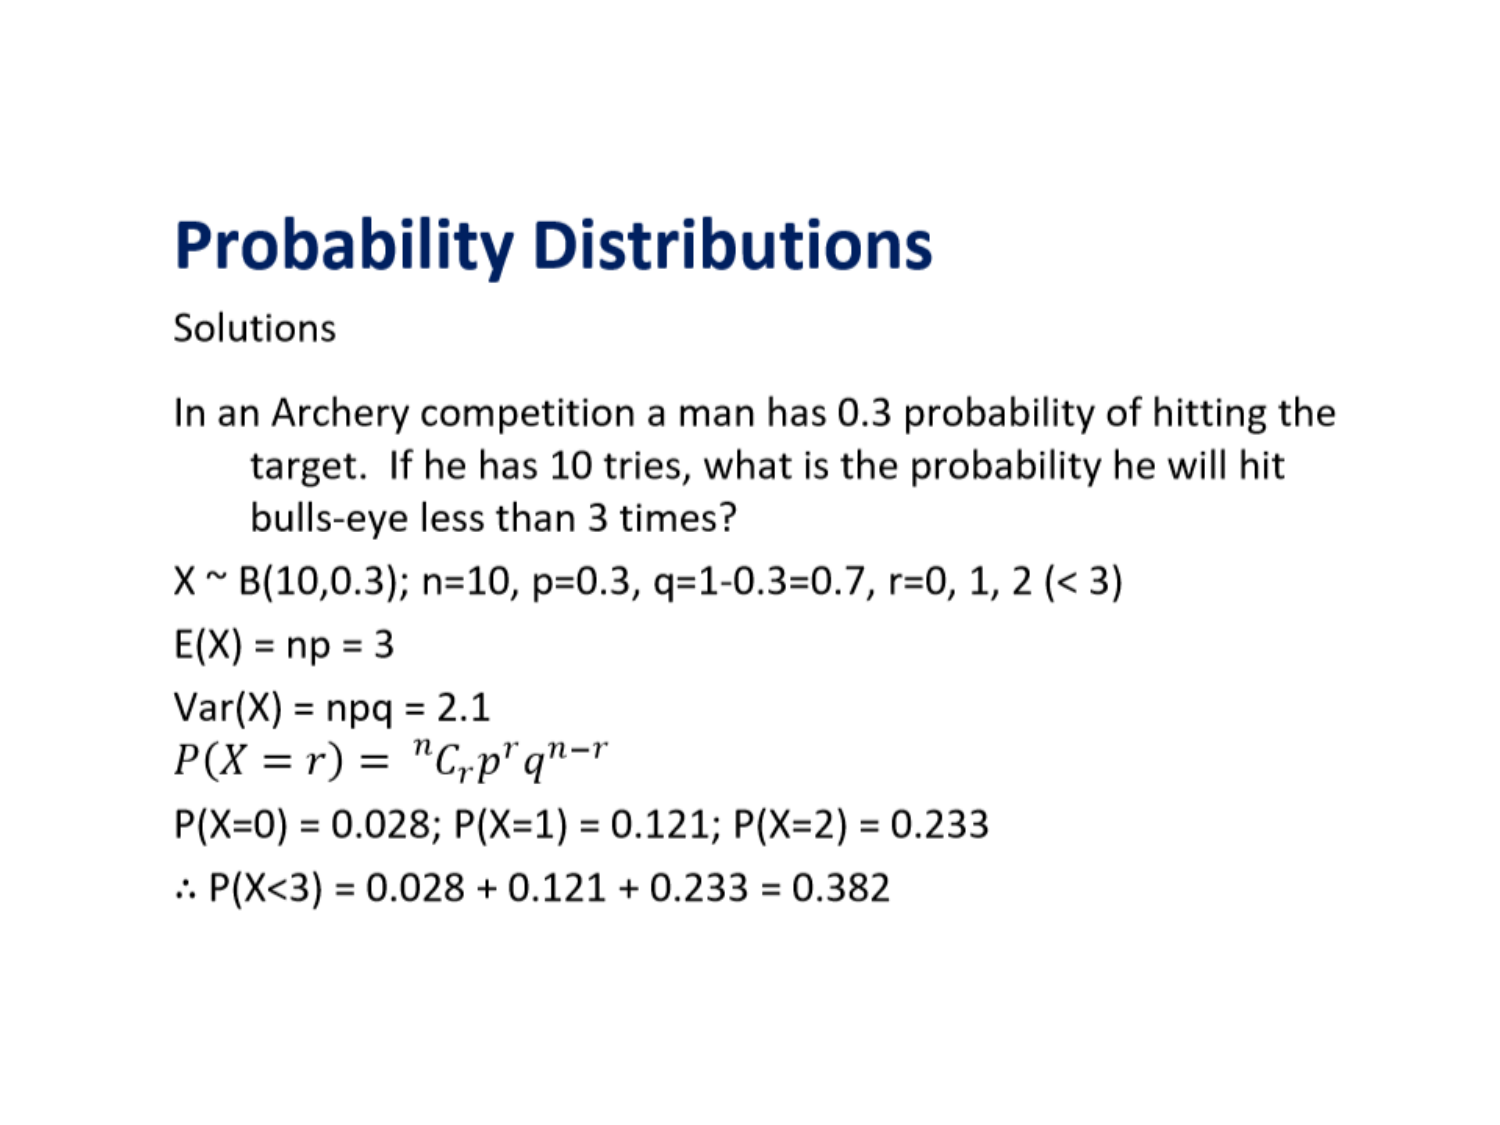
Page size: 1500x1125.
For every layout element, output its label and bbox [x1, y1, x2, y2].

picture [159, 211, 1341, 914]
